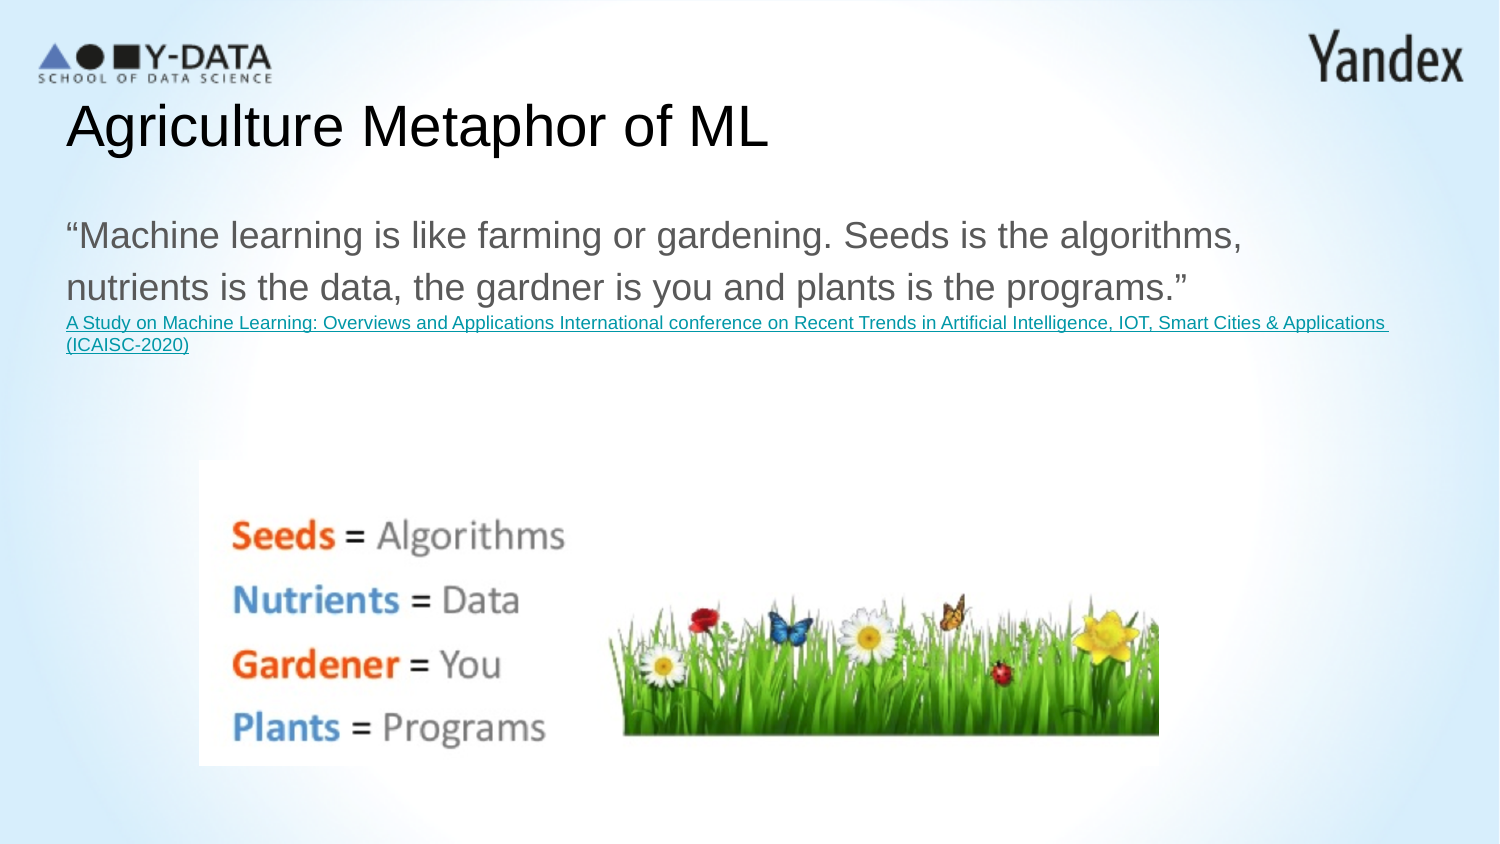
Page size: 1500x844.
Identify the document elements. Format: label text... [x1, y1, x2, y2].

picture [0, 0, 1500, 844]
title Agriculture Metaphor of ML [51, 72, 1449, 167]
list “Machine learning is like farming or gardening. Seeds is the algorithms, nutrients is the data, the gardner is you and plants is the programs.” A Study on Machine Learning: Overviews and Applications International conference on Recent Trends in Artificial Intelligence, IOT, Smart Cities & Applications (ICAISC-2020) [51, 189, 1408, 750]
